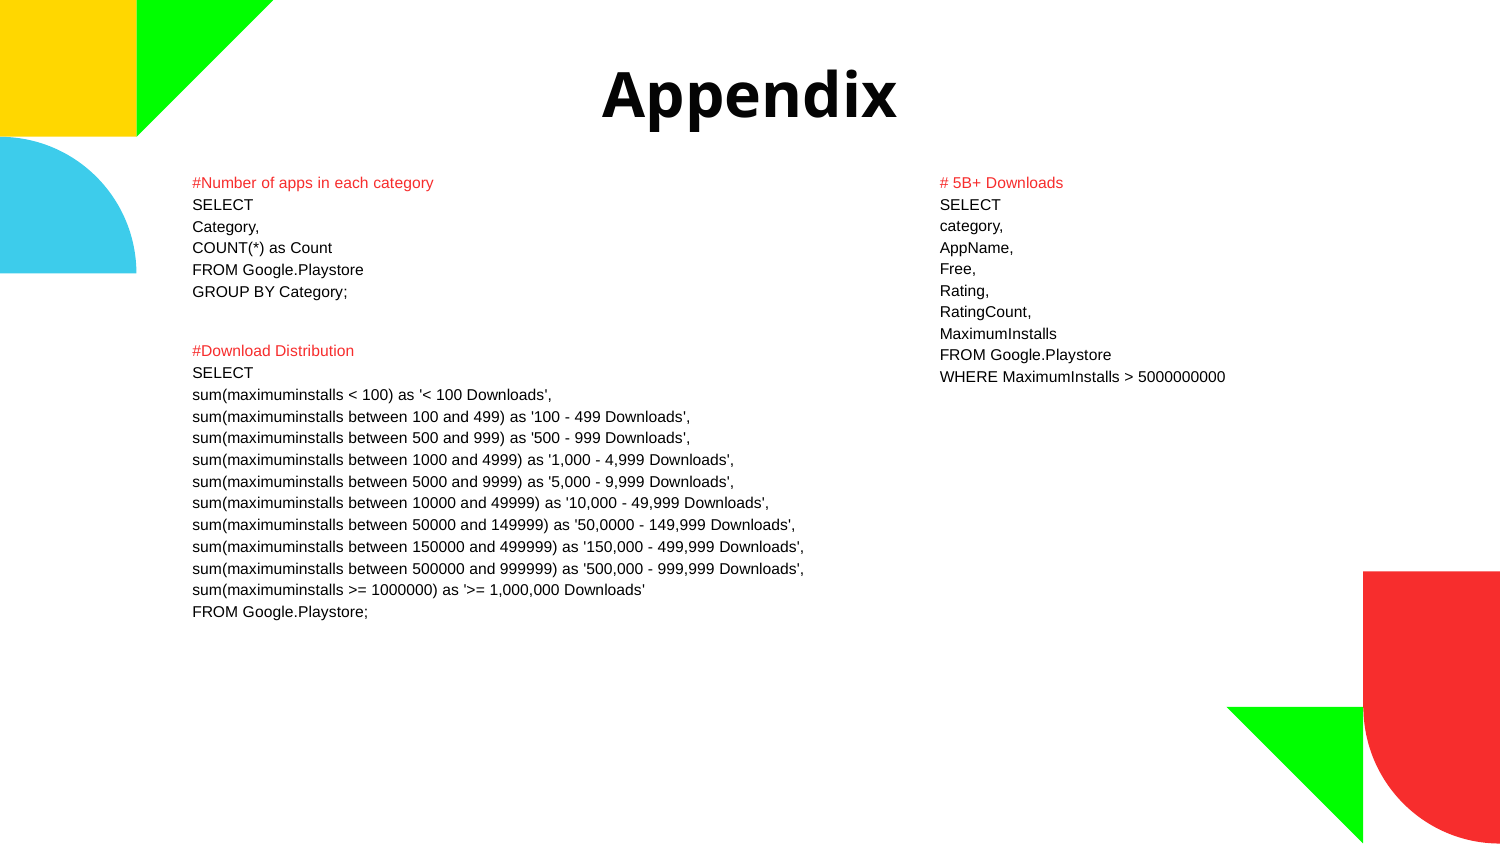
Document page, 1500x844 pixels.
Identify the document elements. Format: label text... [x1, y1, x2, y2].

title Appendix [222, 40, 1278, 146]
text_box # 5B+ Downloads SELECT category, AppName, Free, Rating, RatingCount, MaximumInstalls FROM Google.Playstore WHERE MaximumInstalls > 5000000000 [924, 154, 1361, 401]
subtitle #Number of apps in each category SELECT Category, COUNT(*) as Count FROM Google.Playstore GROUP BY Category; #Download Distribution SELECT sum(maximuminstalls < 100) as '< 100 Downloads', sum(maximuminstalls between 100 and 499) as '100 - 499 Downloads', sum(maximuminstalls between 500 and 999) as '500 - 999 Downloads', sum(maximuminstalls between 1000 and 4999) as '1,000 - 4,999 Downloads', sum(maximuminstalls between 5000 and 9999) as '5,000 - 9,999 Downloads', sum(maximuminstalls between 10000 and 49999) as '10,000 - 49,999 Downloads', sum(maximuminstalls between 50000 and 149999) as '50,0000 - 149,999 Downloads', sum(maximuminstalls between 150000 and 499999) as '150,000 - 499,999 Downloads', sum(maximuminstalls between 500000 and 999999) as '500,000 - 999,999 Downloads', sum(maximuminstalls >= 1000000) as '>= 1,000,000 Downloads' FROM Google.Playstore; [177, 155, 1355, 822]
